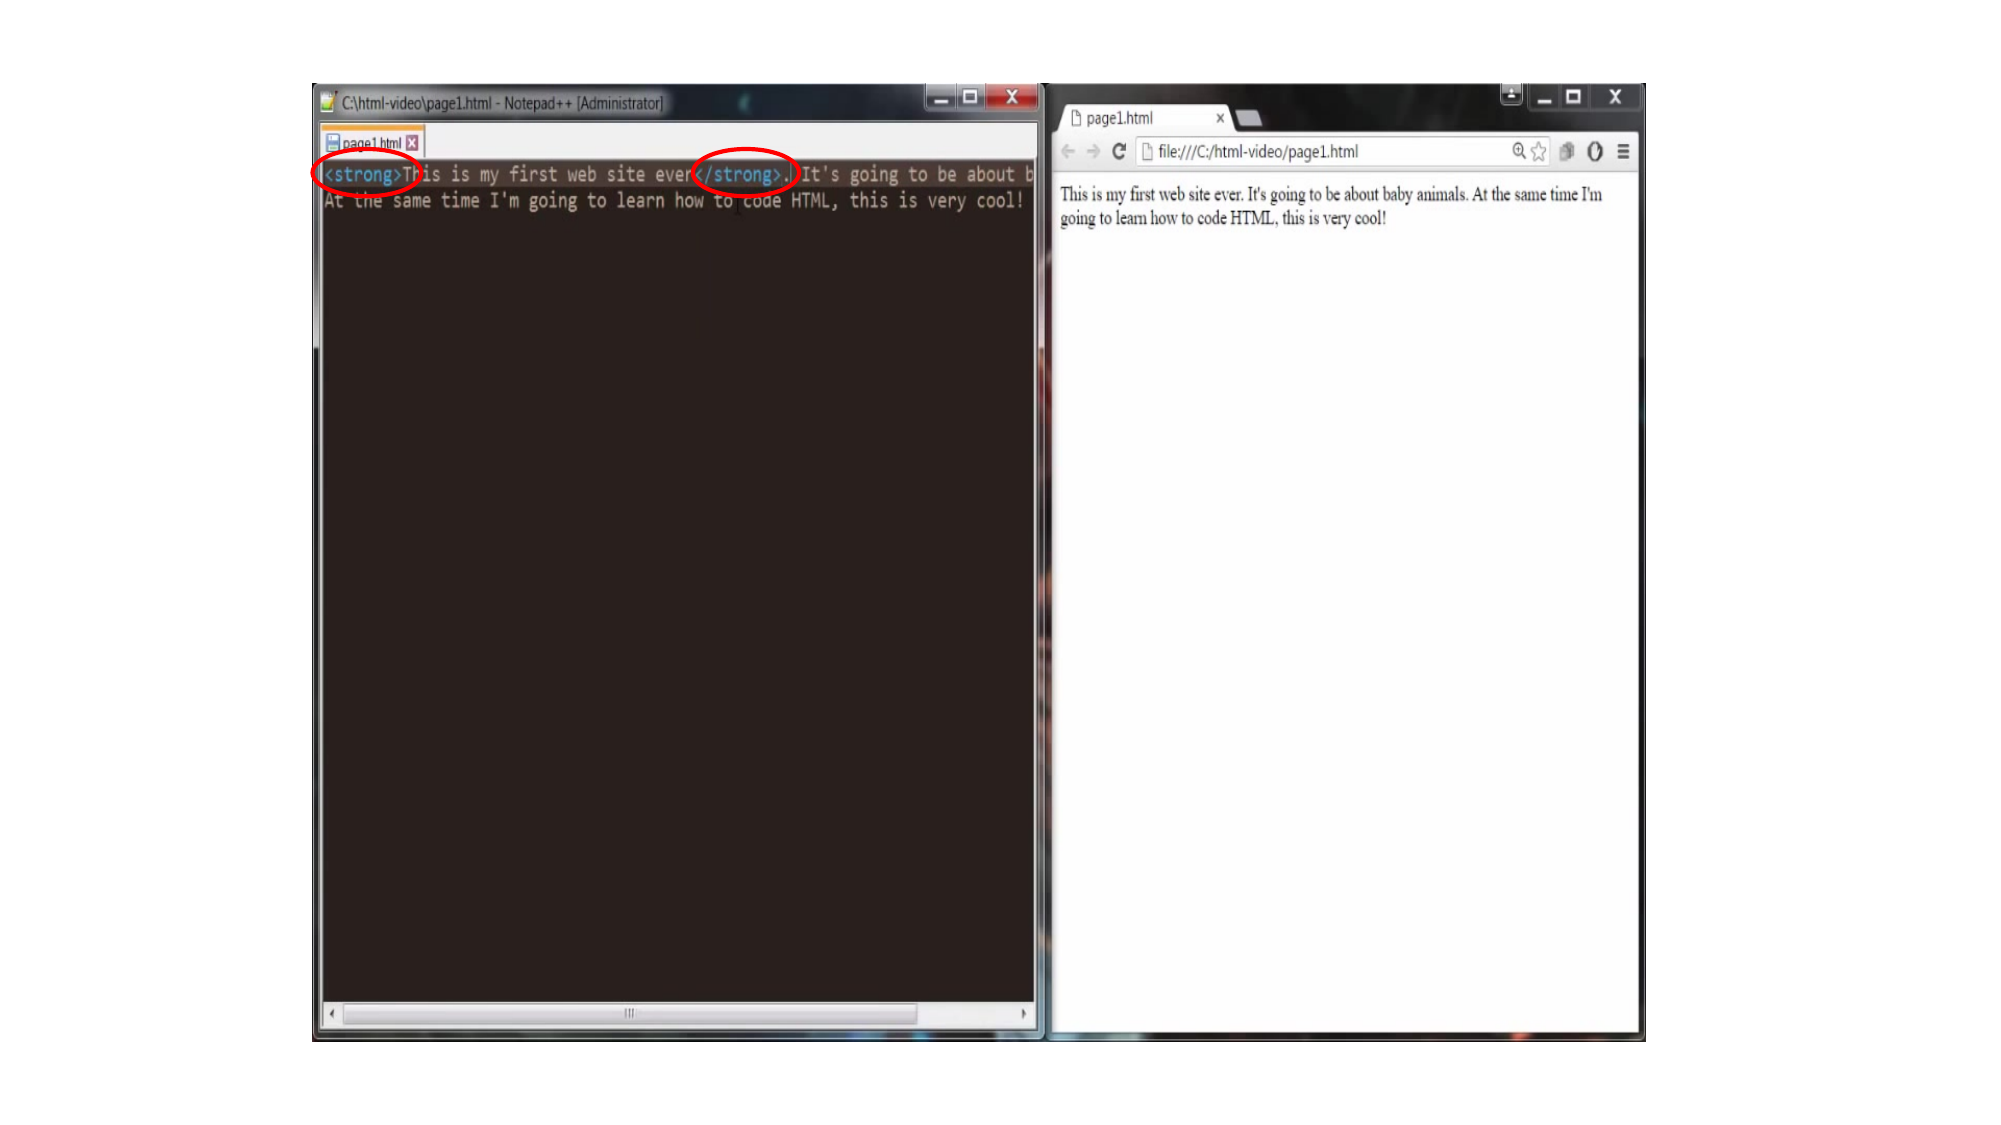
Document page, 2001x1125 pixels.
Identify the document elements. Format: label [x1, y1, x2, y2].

picture [312, 83, 1647, 1042]
